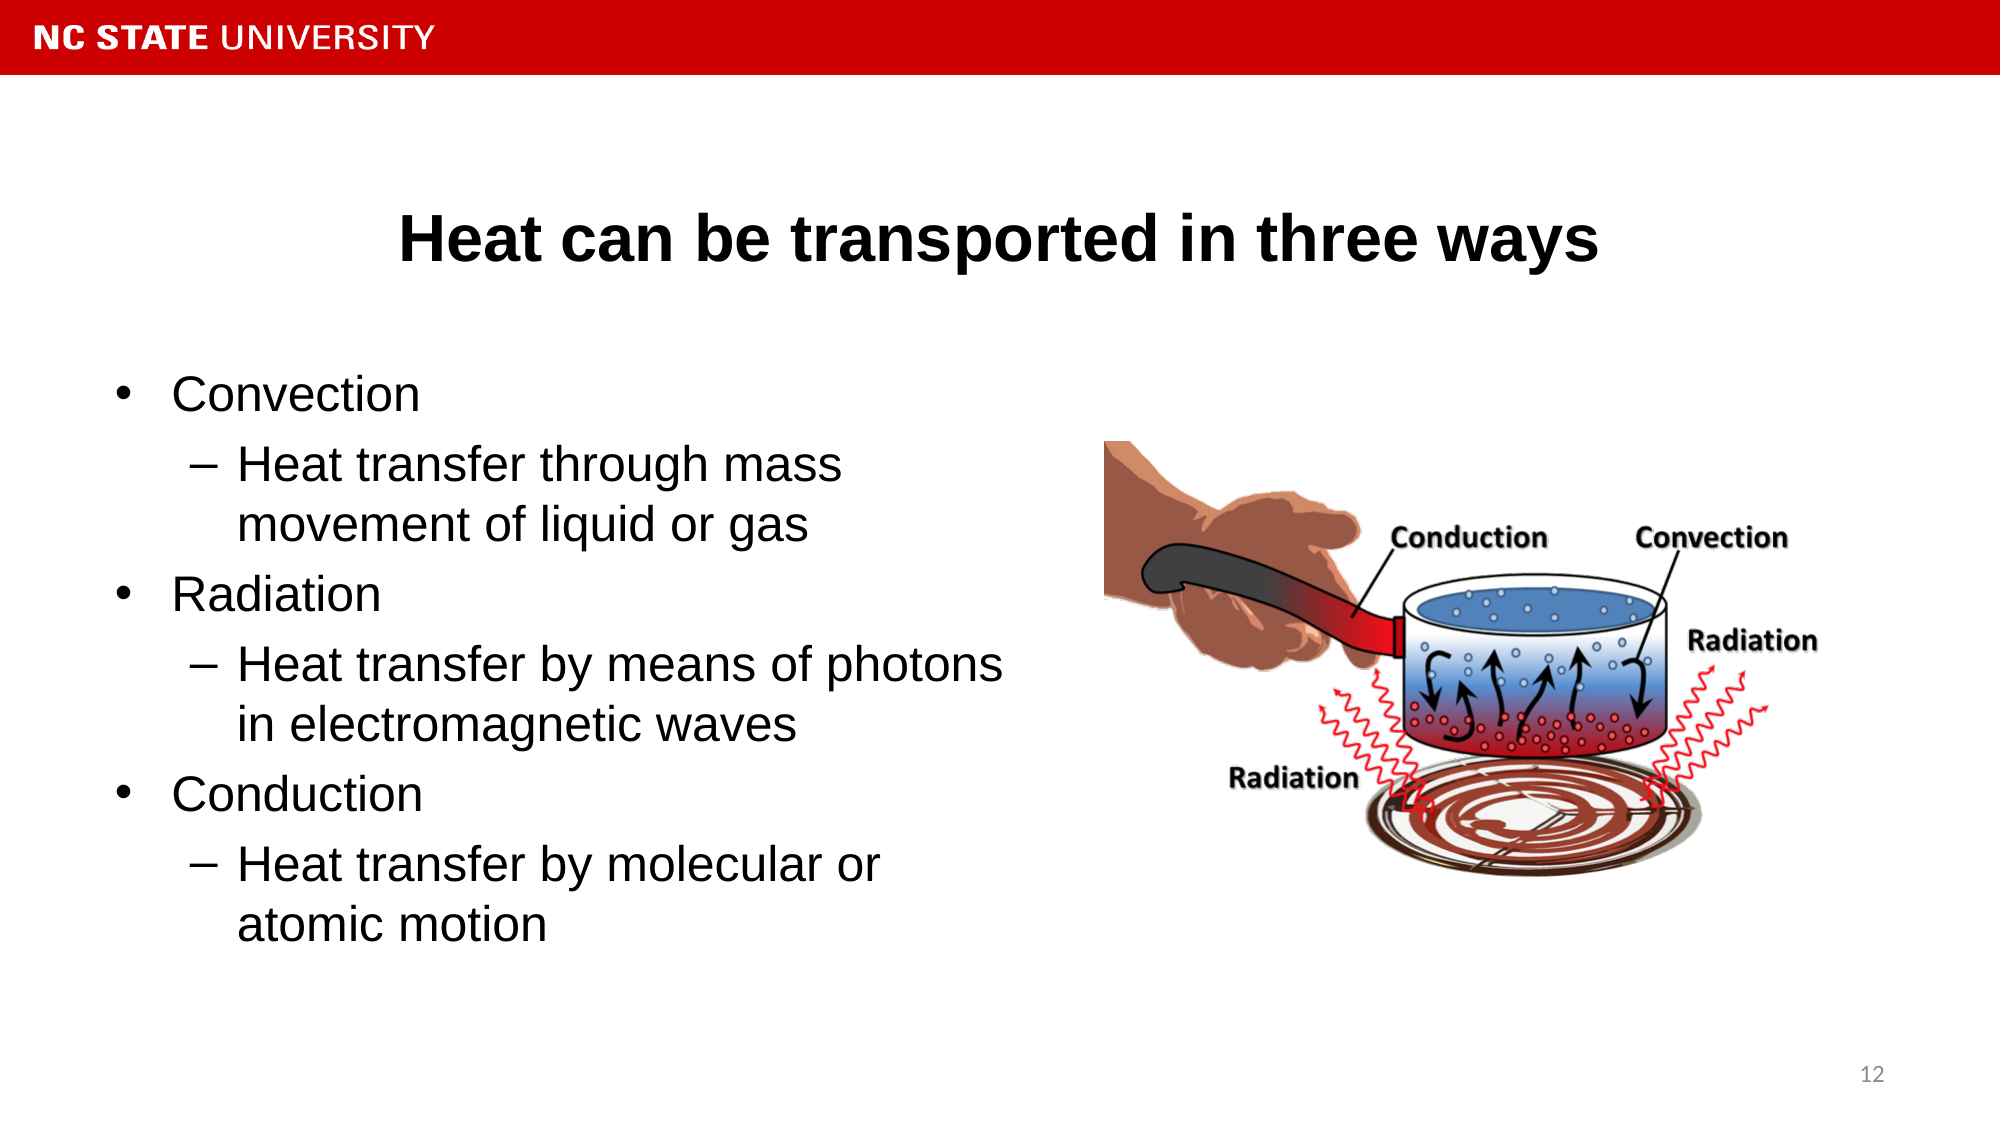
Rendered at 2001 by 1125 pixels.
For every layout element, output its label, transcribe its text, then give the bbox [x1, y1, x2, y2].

list Convection Heat transfer through mass movement of liquid or gas Radiation Heat transfer by means of photons in electromagnetic waves Conduction Heat transfer by molecular or atomic motion [99, 354, 1042, 1005]
picture [1104, 441, 1843, 894]
picture [0, 0, 2000, 75]
title Heat can be transported in three ways [99, 147, 1900, 323]
slide_number 12 [1433, 1042, 1900, 1103]
